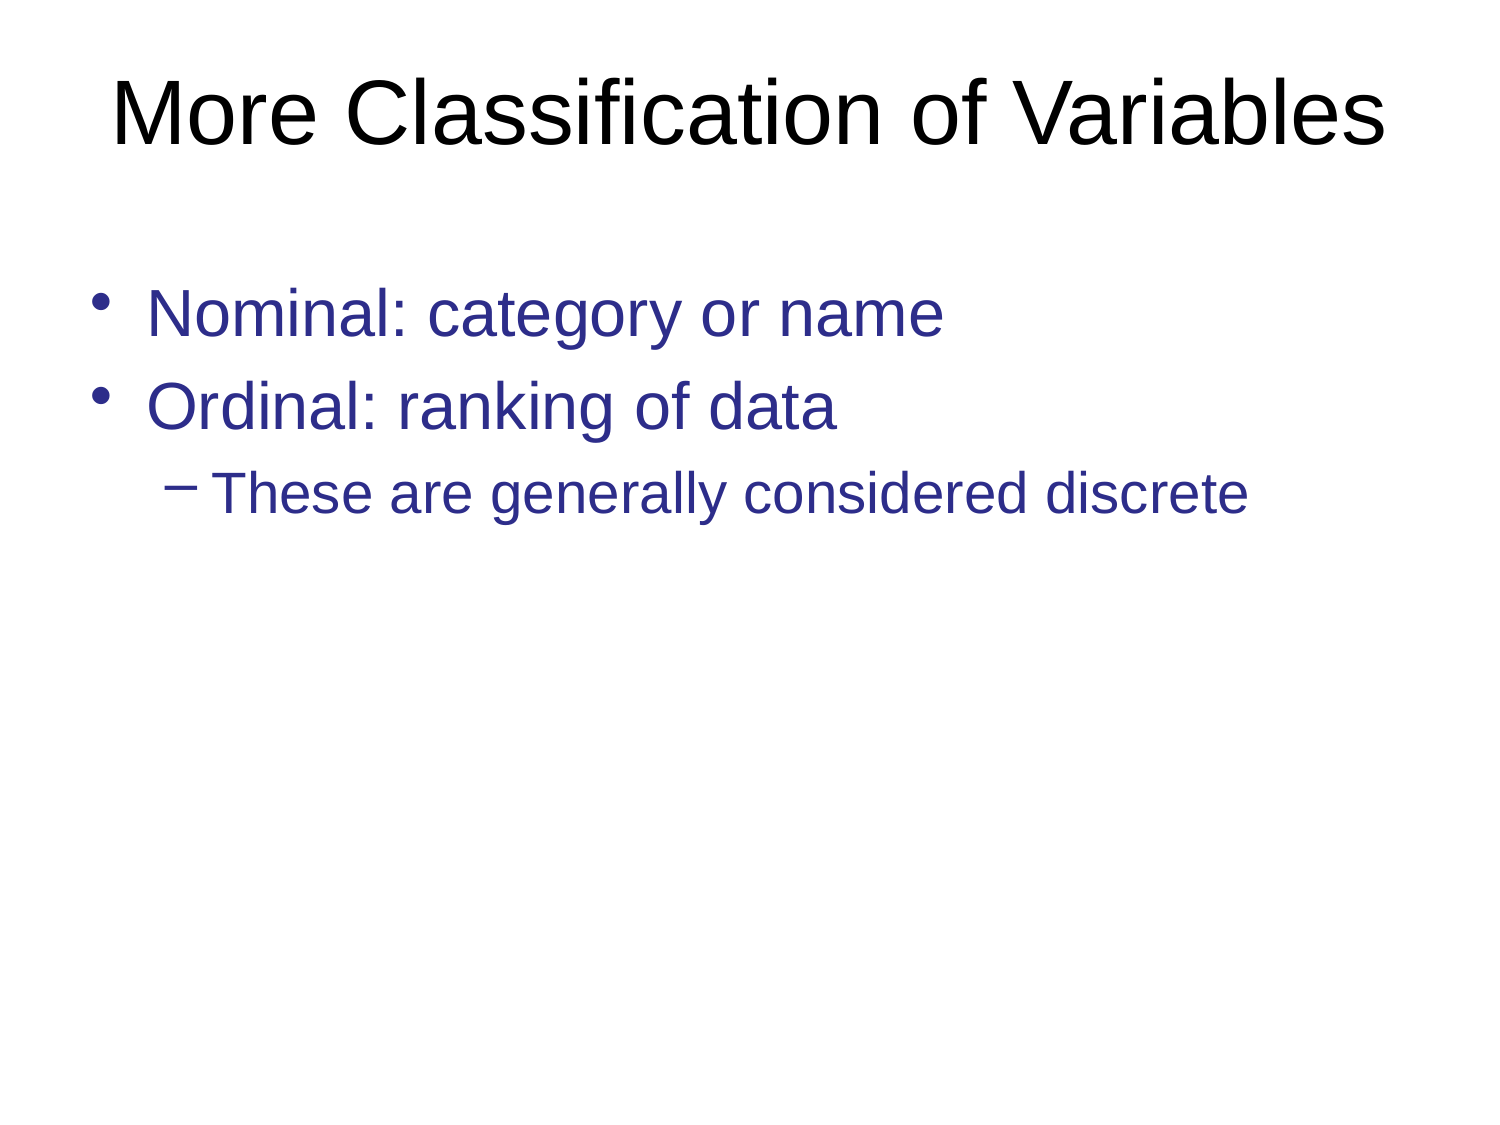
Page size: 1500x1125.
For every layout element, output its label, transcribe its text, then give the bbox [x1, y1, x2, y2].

title More Classification of Variables [75, 45, 1425, 233]
list Nominal: category or name Ordinal: ranking of data These are generally considered discrete [75, 262, 1425, 1005]
